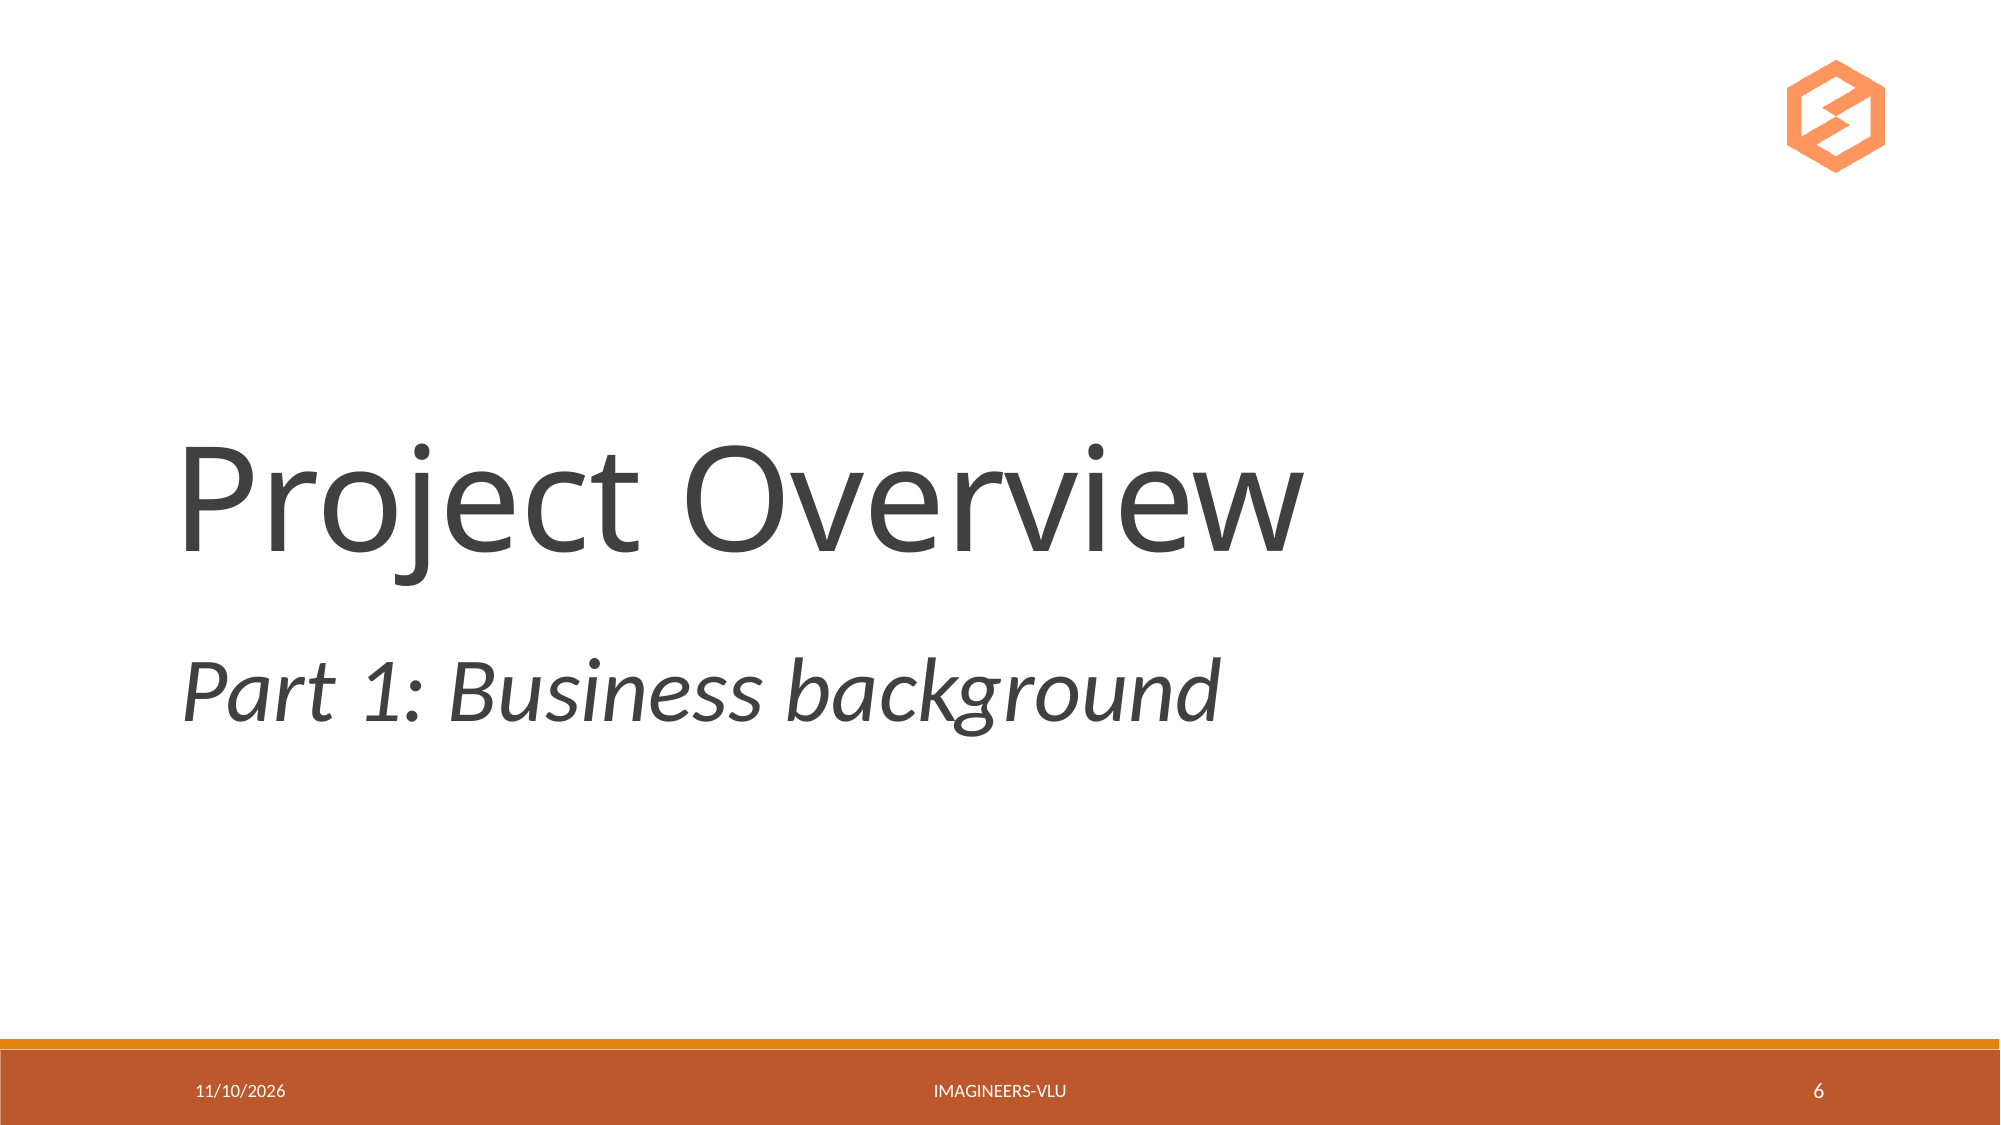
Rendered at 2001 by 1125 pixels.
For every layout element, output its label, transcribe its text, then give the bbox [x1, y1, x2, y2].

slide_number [180, 1059, 586, 1120]
title Project Overview [157, 351, 1808, 590]
picture [1783, 59, 1888, 175]
text_box Part 1: Business background [166, 622, 1297, 748]
footer Imagineers-VLU [604, 1059, 1396, 1120]
slide_number 6 [1624, 1059, 1840, 1120]
